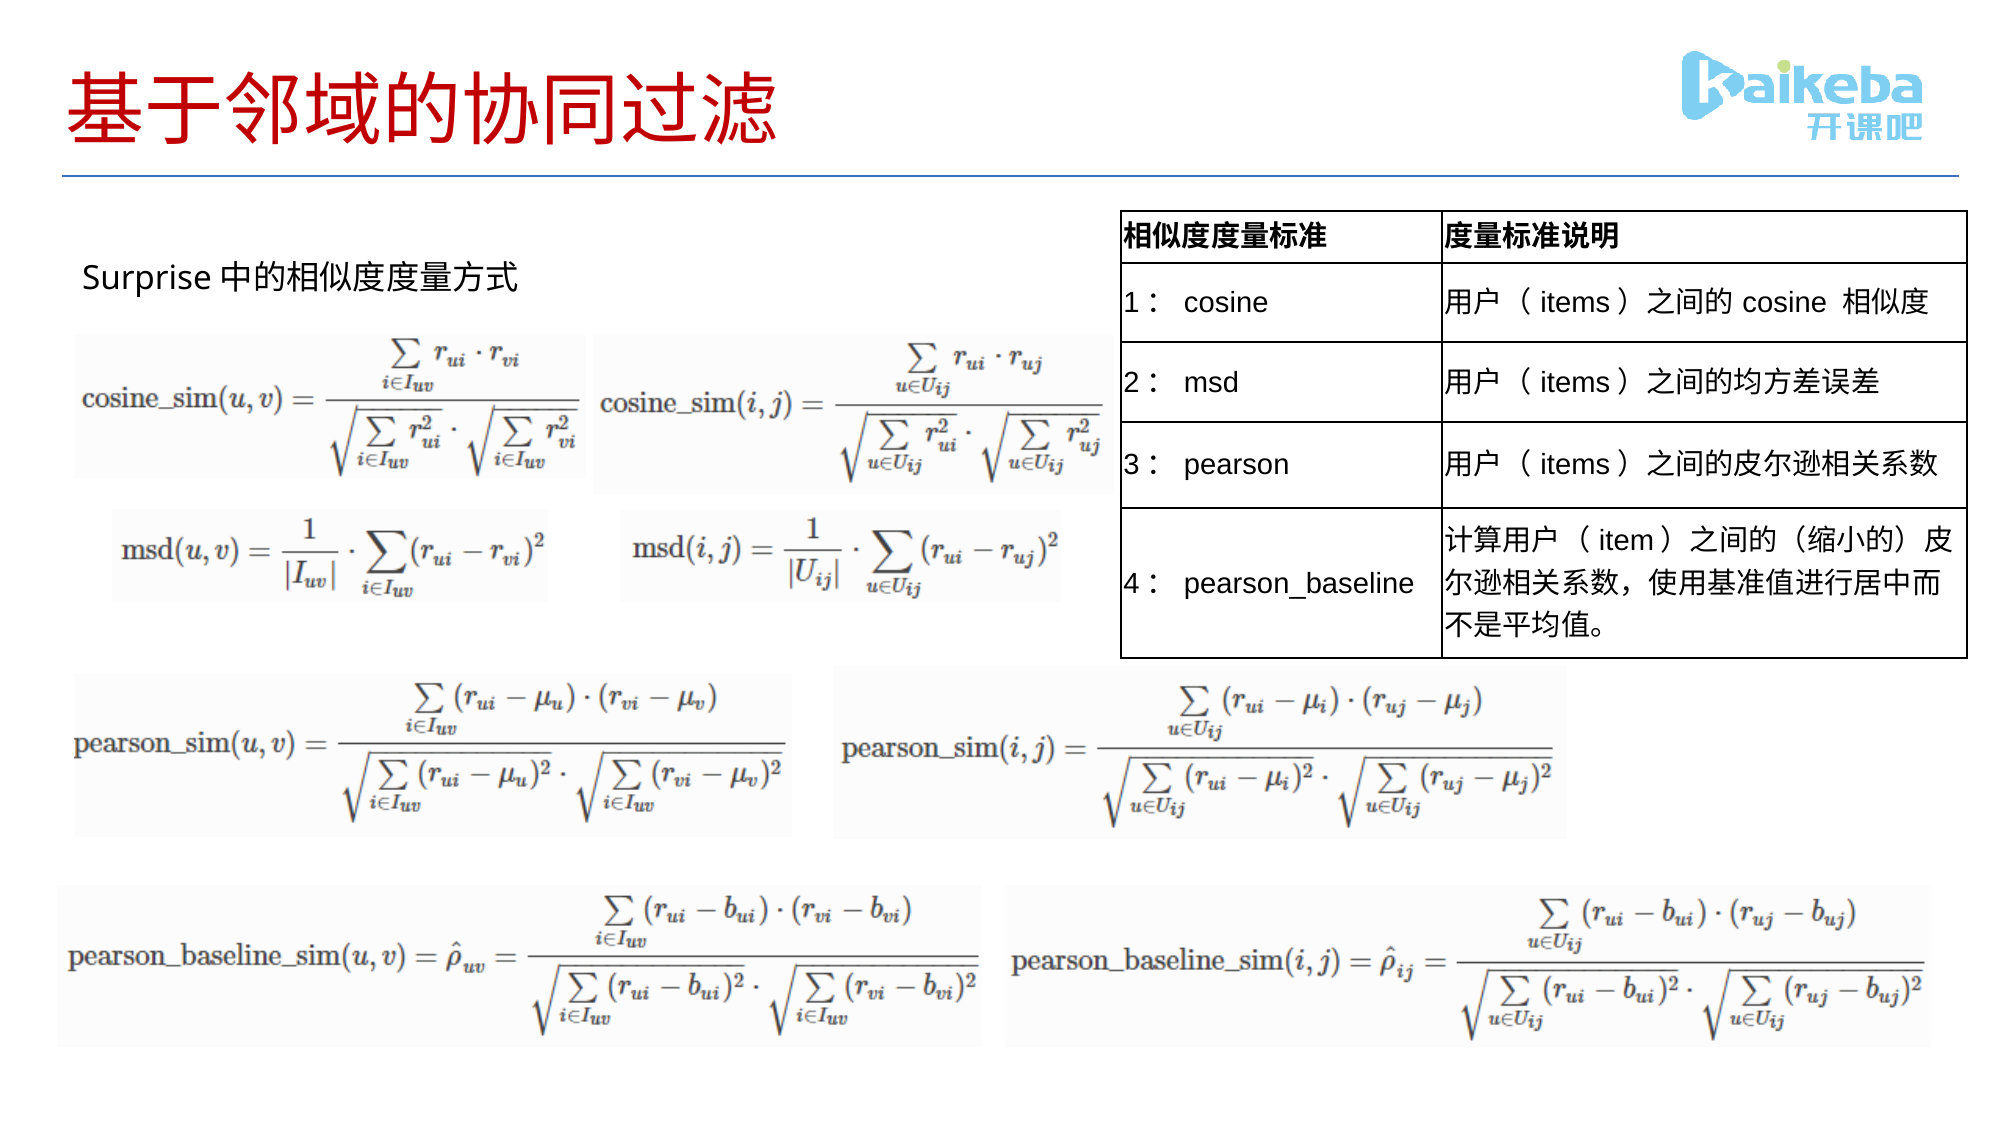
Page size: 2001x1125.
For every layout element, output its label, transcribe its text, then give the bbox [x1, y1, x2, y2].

table_cell 1：cosine [1122, 264, 1441, 341]
text_box Surprise中的相似度度量方式 [74, 228, 824, 335]
table_header 度量标准说明 [1443, 212, 1966, 262]
table_cell 计算用户（item）之间的（缩小的）皮尔逊相关系数，使用基准值进行居中而不是平均值。 [1443, 509, 1966, 657]
table_cell 4：pearson_baseline [1122, 509, 1441, 657]
picture [74, 333, 586, 479]
table_cell 用户（items）之间的均方差误差 [1443, 343, 1966, 421]
table_cell 2：msd [1122, 343, 1441, 421]
table_header 相似度度量标准 [1122, 212, 1441, 262]
table_cell 3：pearson [1122, 423, 1441, 507]
picture [57, 884, 982, 1047]
picture [1005, 884, 1931, 1047]
table_cell 用户（items）之间的cosine 相似度 [1443, 264, 1966, 341]
title 基于邻域的协同过滤 [57, 59, 1728, 167]
picture [593, 333, 1114, 494]
picture [74, 674, 792, 838]
picture [619, 510, 1061, 602]
picture [111, 508, 549, 602]
table_cell 用户（items）之间的皮尔逊相关系数 [1443, 423, 1966, 507]
picture [833, 666, 1567, 839]
